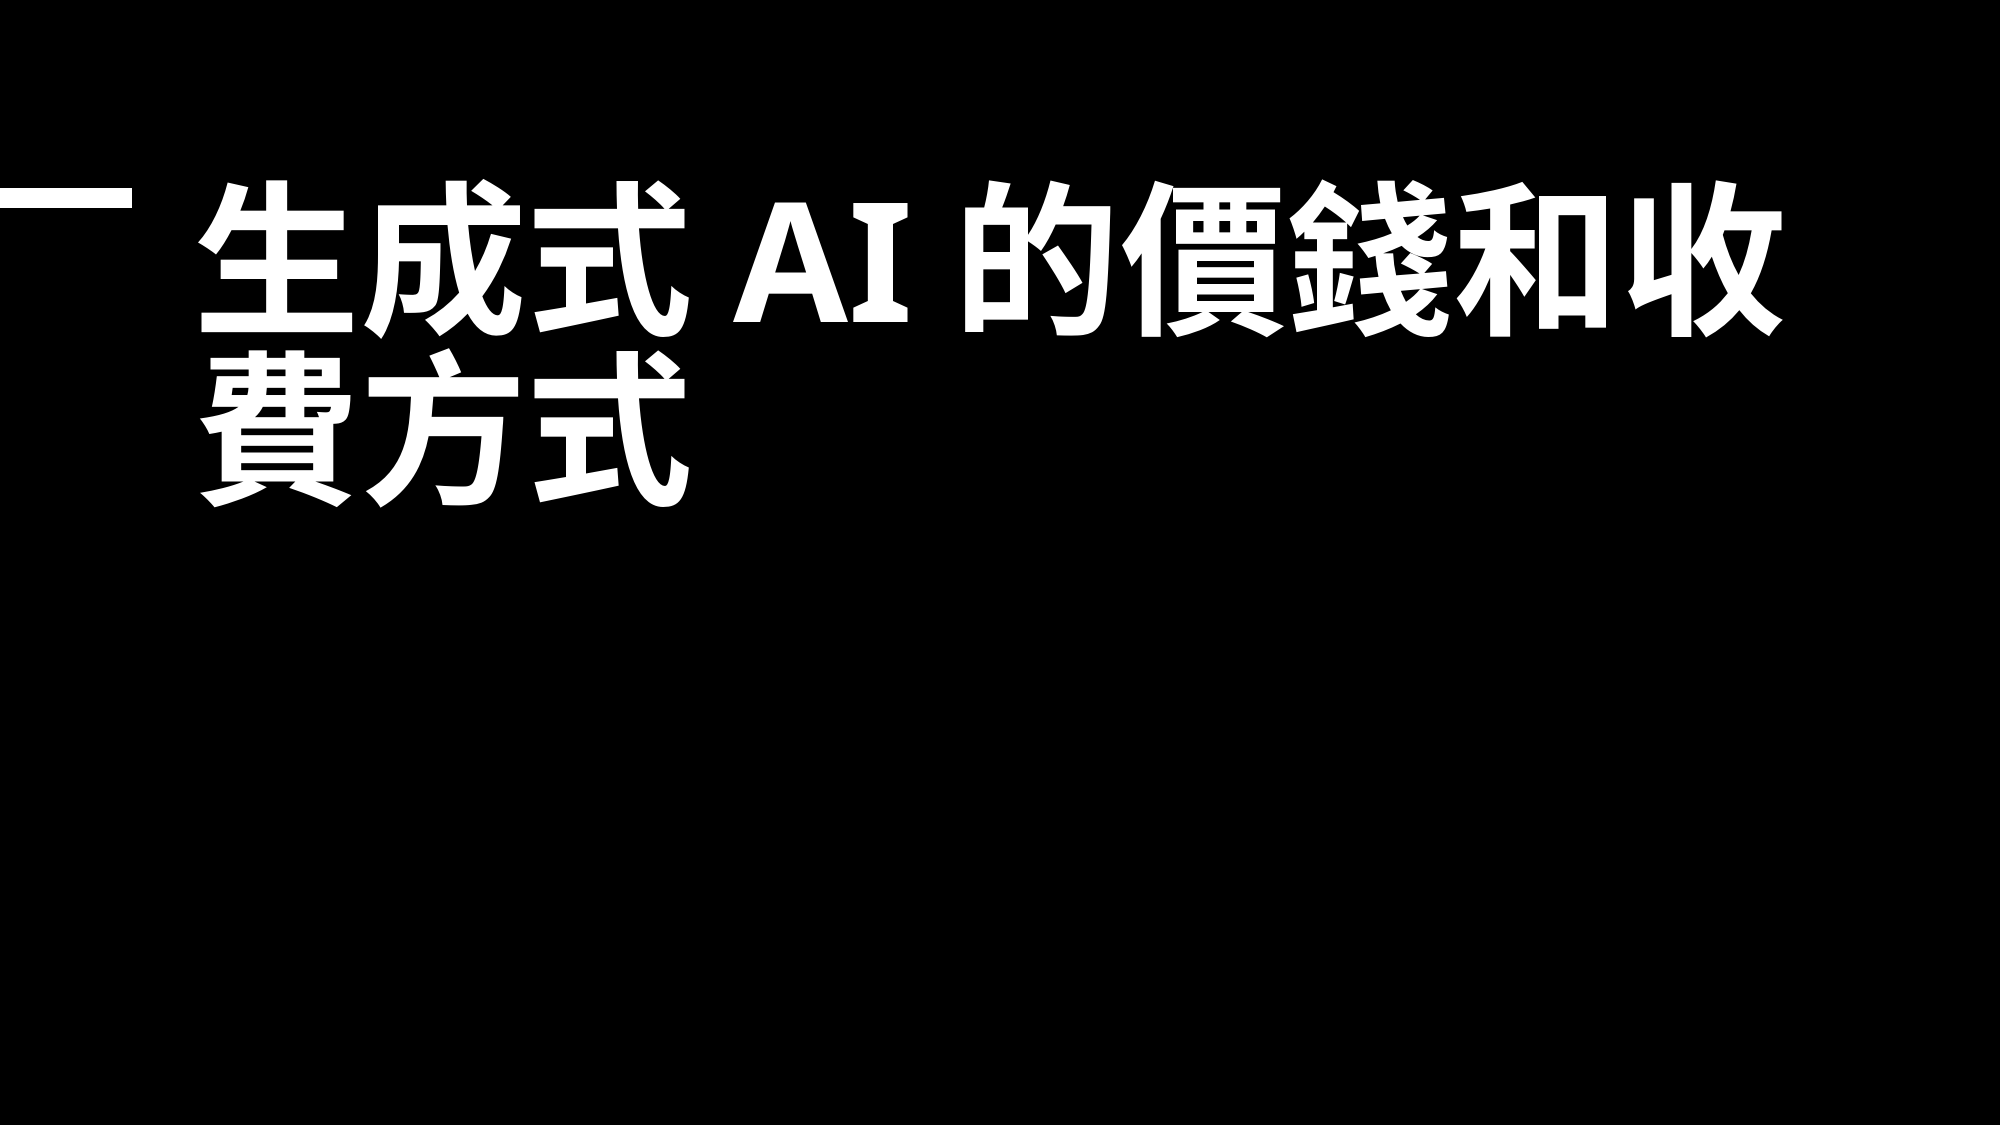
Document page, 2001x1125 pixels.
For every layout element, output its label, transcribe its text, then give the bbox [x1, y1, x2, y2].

title 生成式AI的價錢和收費方式 [178, 178, 1825, 1026]
